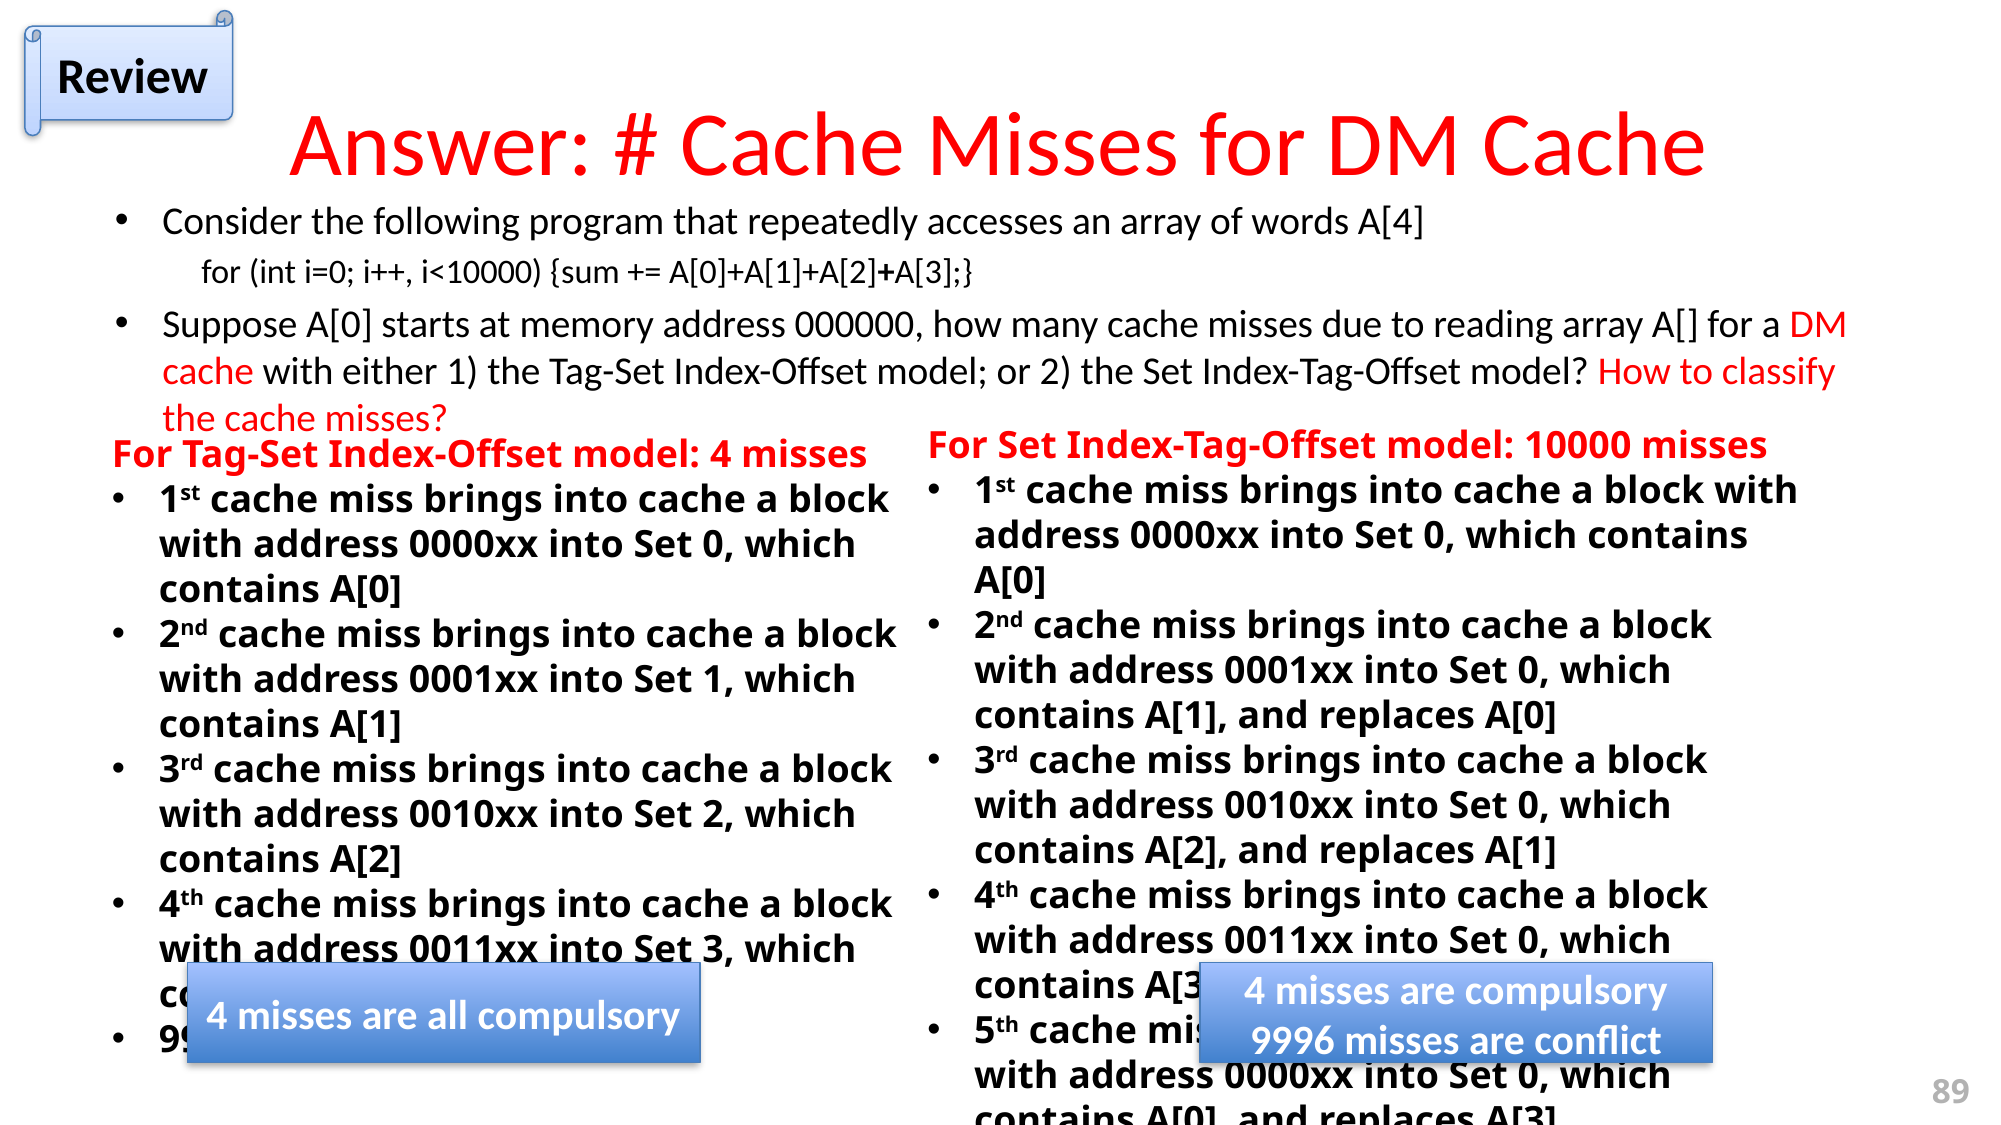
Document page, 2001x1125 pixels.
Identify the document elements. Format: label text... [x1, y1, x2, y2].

title Answer: # Cache Misses for DM Cache [981, 45, 1900, 187]
text_box 4 misses are compulsory 9996 misses are conflict [1199, 962, 1713, 1063]
text_box [84, 11, 981, 754]
text_box 4 misses are all compulsory [187, 962, 701, 1063]
list Consider the following program that repeatedly accesses an array of words A[4] for (int i=0; i++, i<10000) {sum += A[0]+A[1]+A[2]+A[3];} Suppose A[0] starts at memory address 000000, how many cache misses due to reading array A[] for a DM cache with either 1) the Tag-Set Index-Offset model; or 2) the Set Index-Tag-Offset model? How to classify the cache misses? [981, 187, 1900, 450]
text_box For Tag-Set Index-Offset model: 4 misses 1st cache miss brings into cache a block with address 0000xx into Set 0, which contains A[0] 2nd cache miss brings into cache a block with address 0001xx into Set 1, which contains A[1] 3rd cache miss brings into cache a block with address 0010xx into Set 2, which contains A[2] 4th cache miss brings into cache a block with address 0011xx into Set 3, which contains A[3] 9996 cache hits. [97, 422, 912, 1067]
text_box Review [24, 9, 234, 137]
text_box For Set Index-Tag-Offset model: 10000 misses 1st cache miss brings into cache a block with address 0000xx into Set 0, which contains A[0] 2nd cache miss brings into cache a block with address 0001xx into Set 0, which contains A[1], and replaces A[0] 3rd cache miss brings into cache a block with address 0010xx into Set 0, which contains A[2], and replaces A[1] 4th cache miss brings into cache a block with address 0011xx into Set 0, which contains A[3], and replaces A[2] 5th cache miss brings into cache a block with address 0000xx into Set 0, which contains A[0], and replaces A[3] … [912, 413, 1817, 1125]
slide_number 89 [1884, 1061, 1985, 1125]
